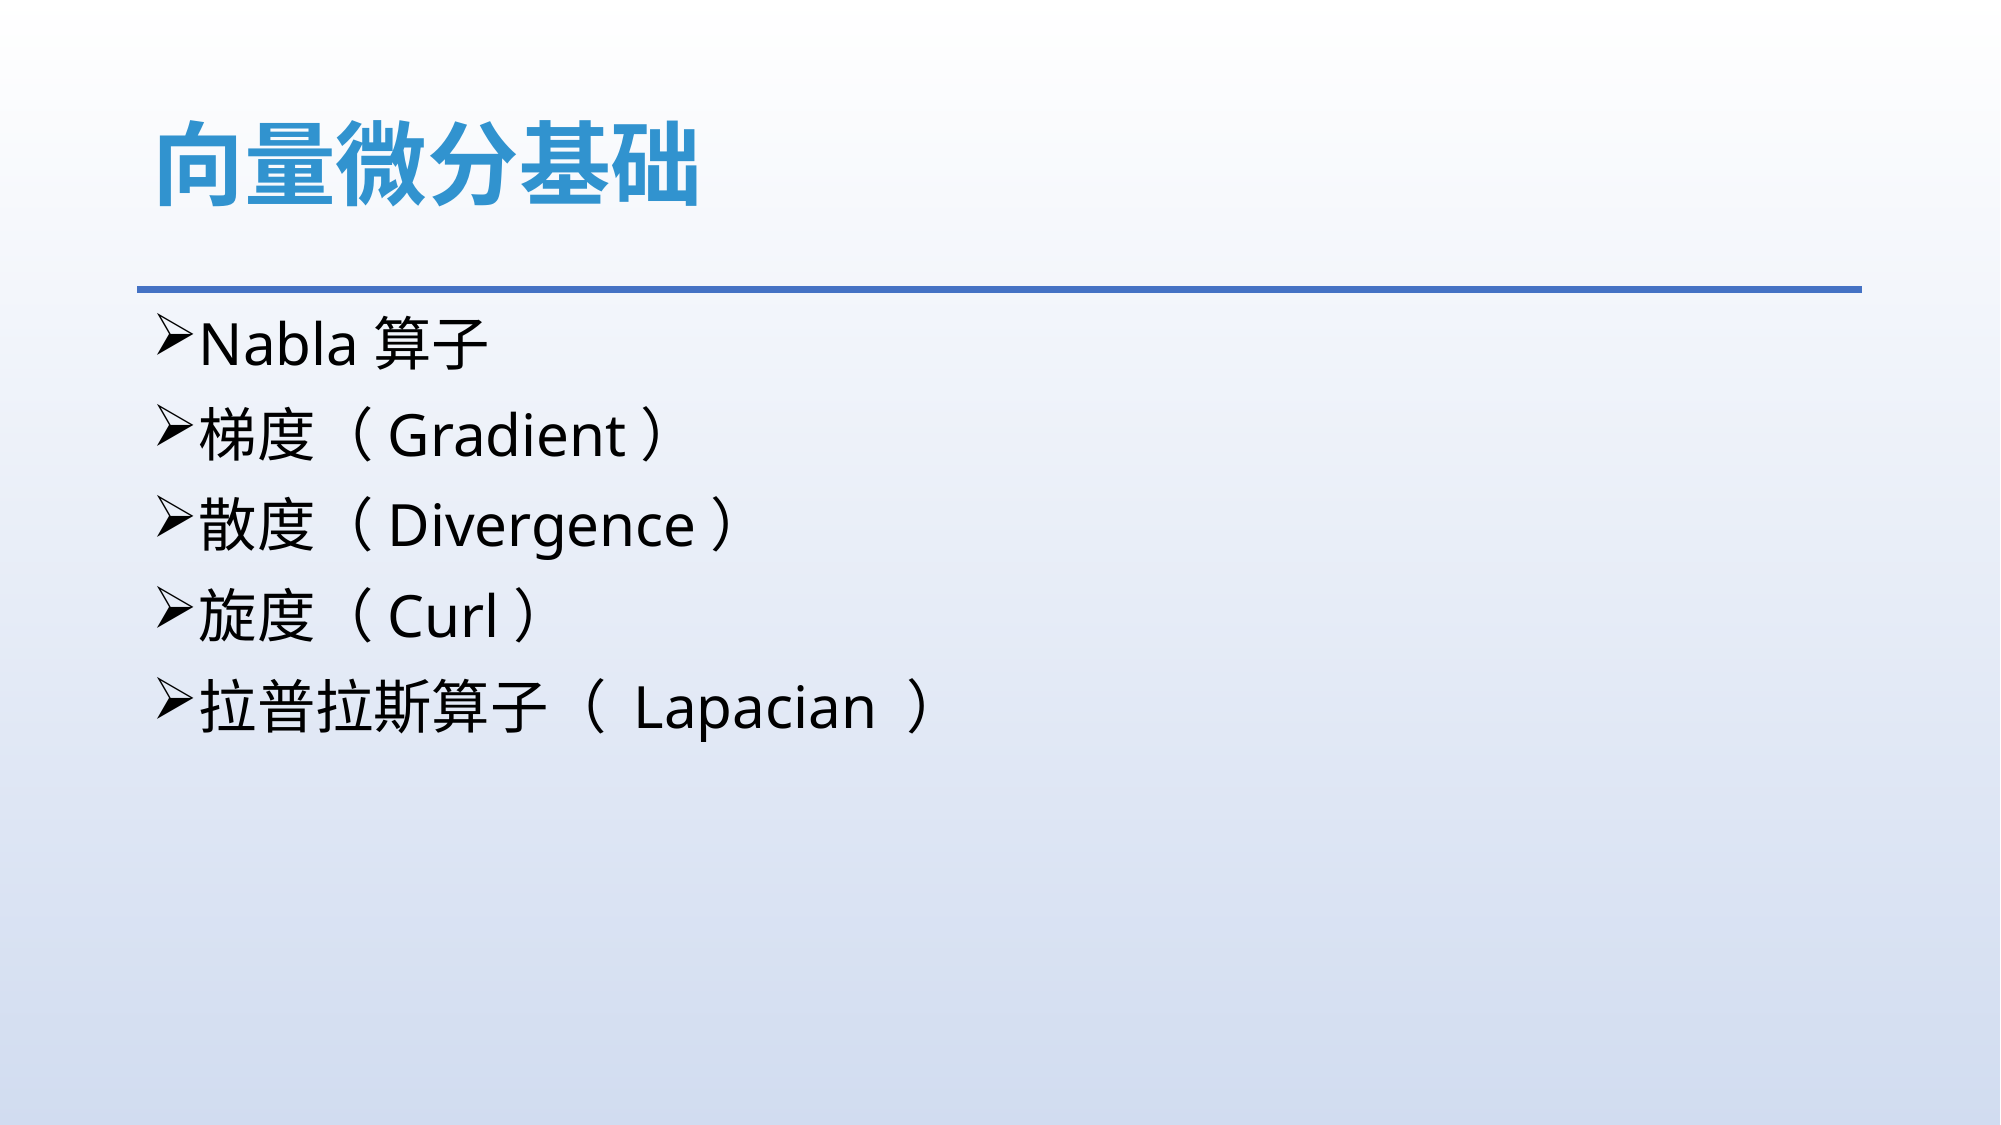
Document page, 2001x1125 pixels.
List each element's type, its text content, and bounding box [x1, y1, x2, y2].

list Nabla算子 梯度（Gradient） 散度（Divergence） 旋度（Curl） 拉普拉斯算子（ Lapacian ） [137, 299, 1863, 1014]
title 向量微分基础 [137, 59, 1863, 278]
